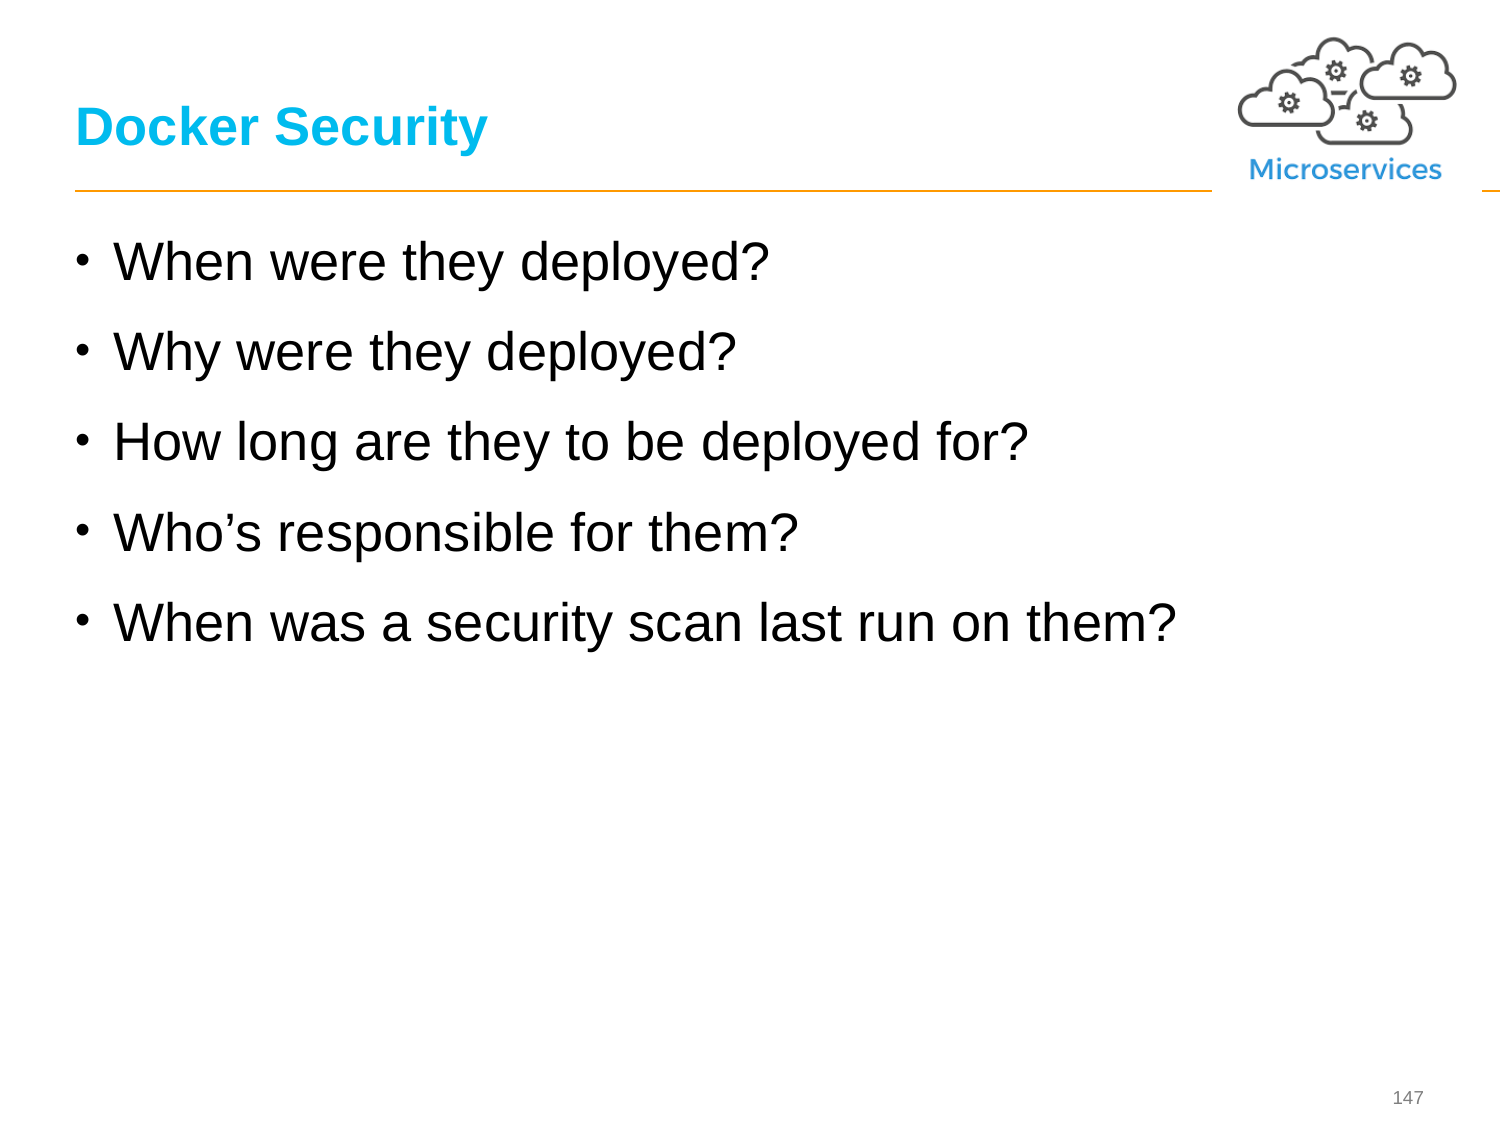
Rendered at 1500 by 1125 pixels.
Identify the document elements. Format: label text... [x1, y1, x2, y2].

title Docker Security [75, 27, 1422, 157]
list When were they deployed? Why were they deployed? How long are they to be deployed for? Who’s responsible for them? When was a security scan last run on them? [75, 226, 1425, 1050]
picture [1212, 1, 1482, 203]
